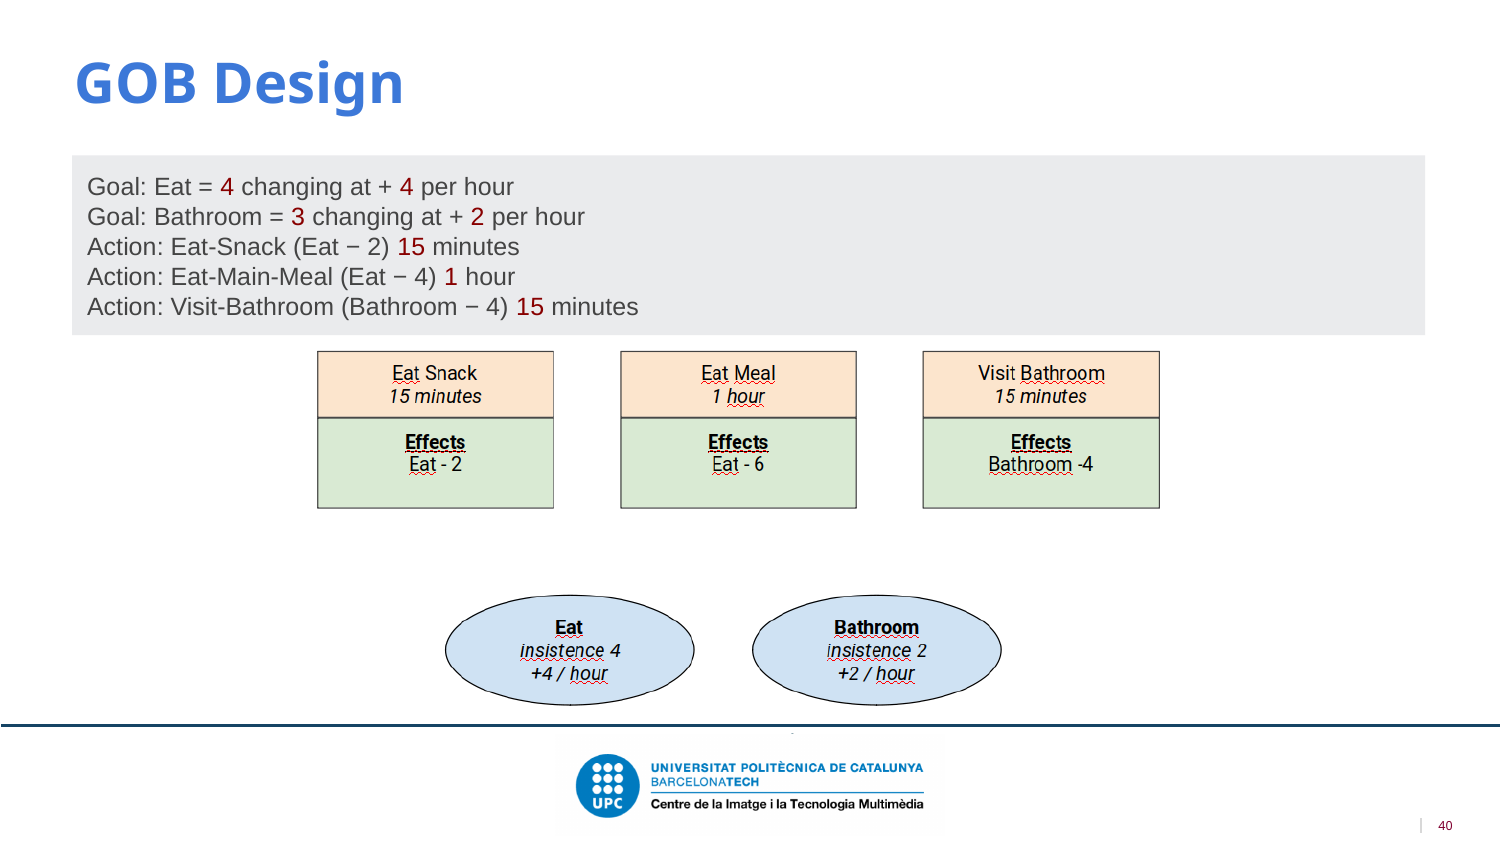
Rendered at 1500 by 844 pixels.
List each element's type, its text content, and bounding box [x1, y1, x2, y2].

picture [555, 718, 945, 836]
text_box Goal: Eat = 4 changing at + 4 per hour Goal: Bathroom = 3 changing at + 2 per hour Action: Eat-Snack (Eat − 2) 15 minutes Action: Eat-Main-Meal (Eat − 4) 1 hour Action: Visit-Bathroom (Bathroom − 4) 15 minutes [72, 155, 1426, 336]
list GOB Design [74, 47, 1428, 131]
picture [300, 337, 1197, 715]
